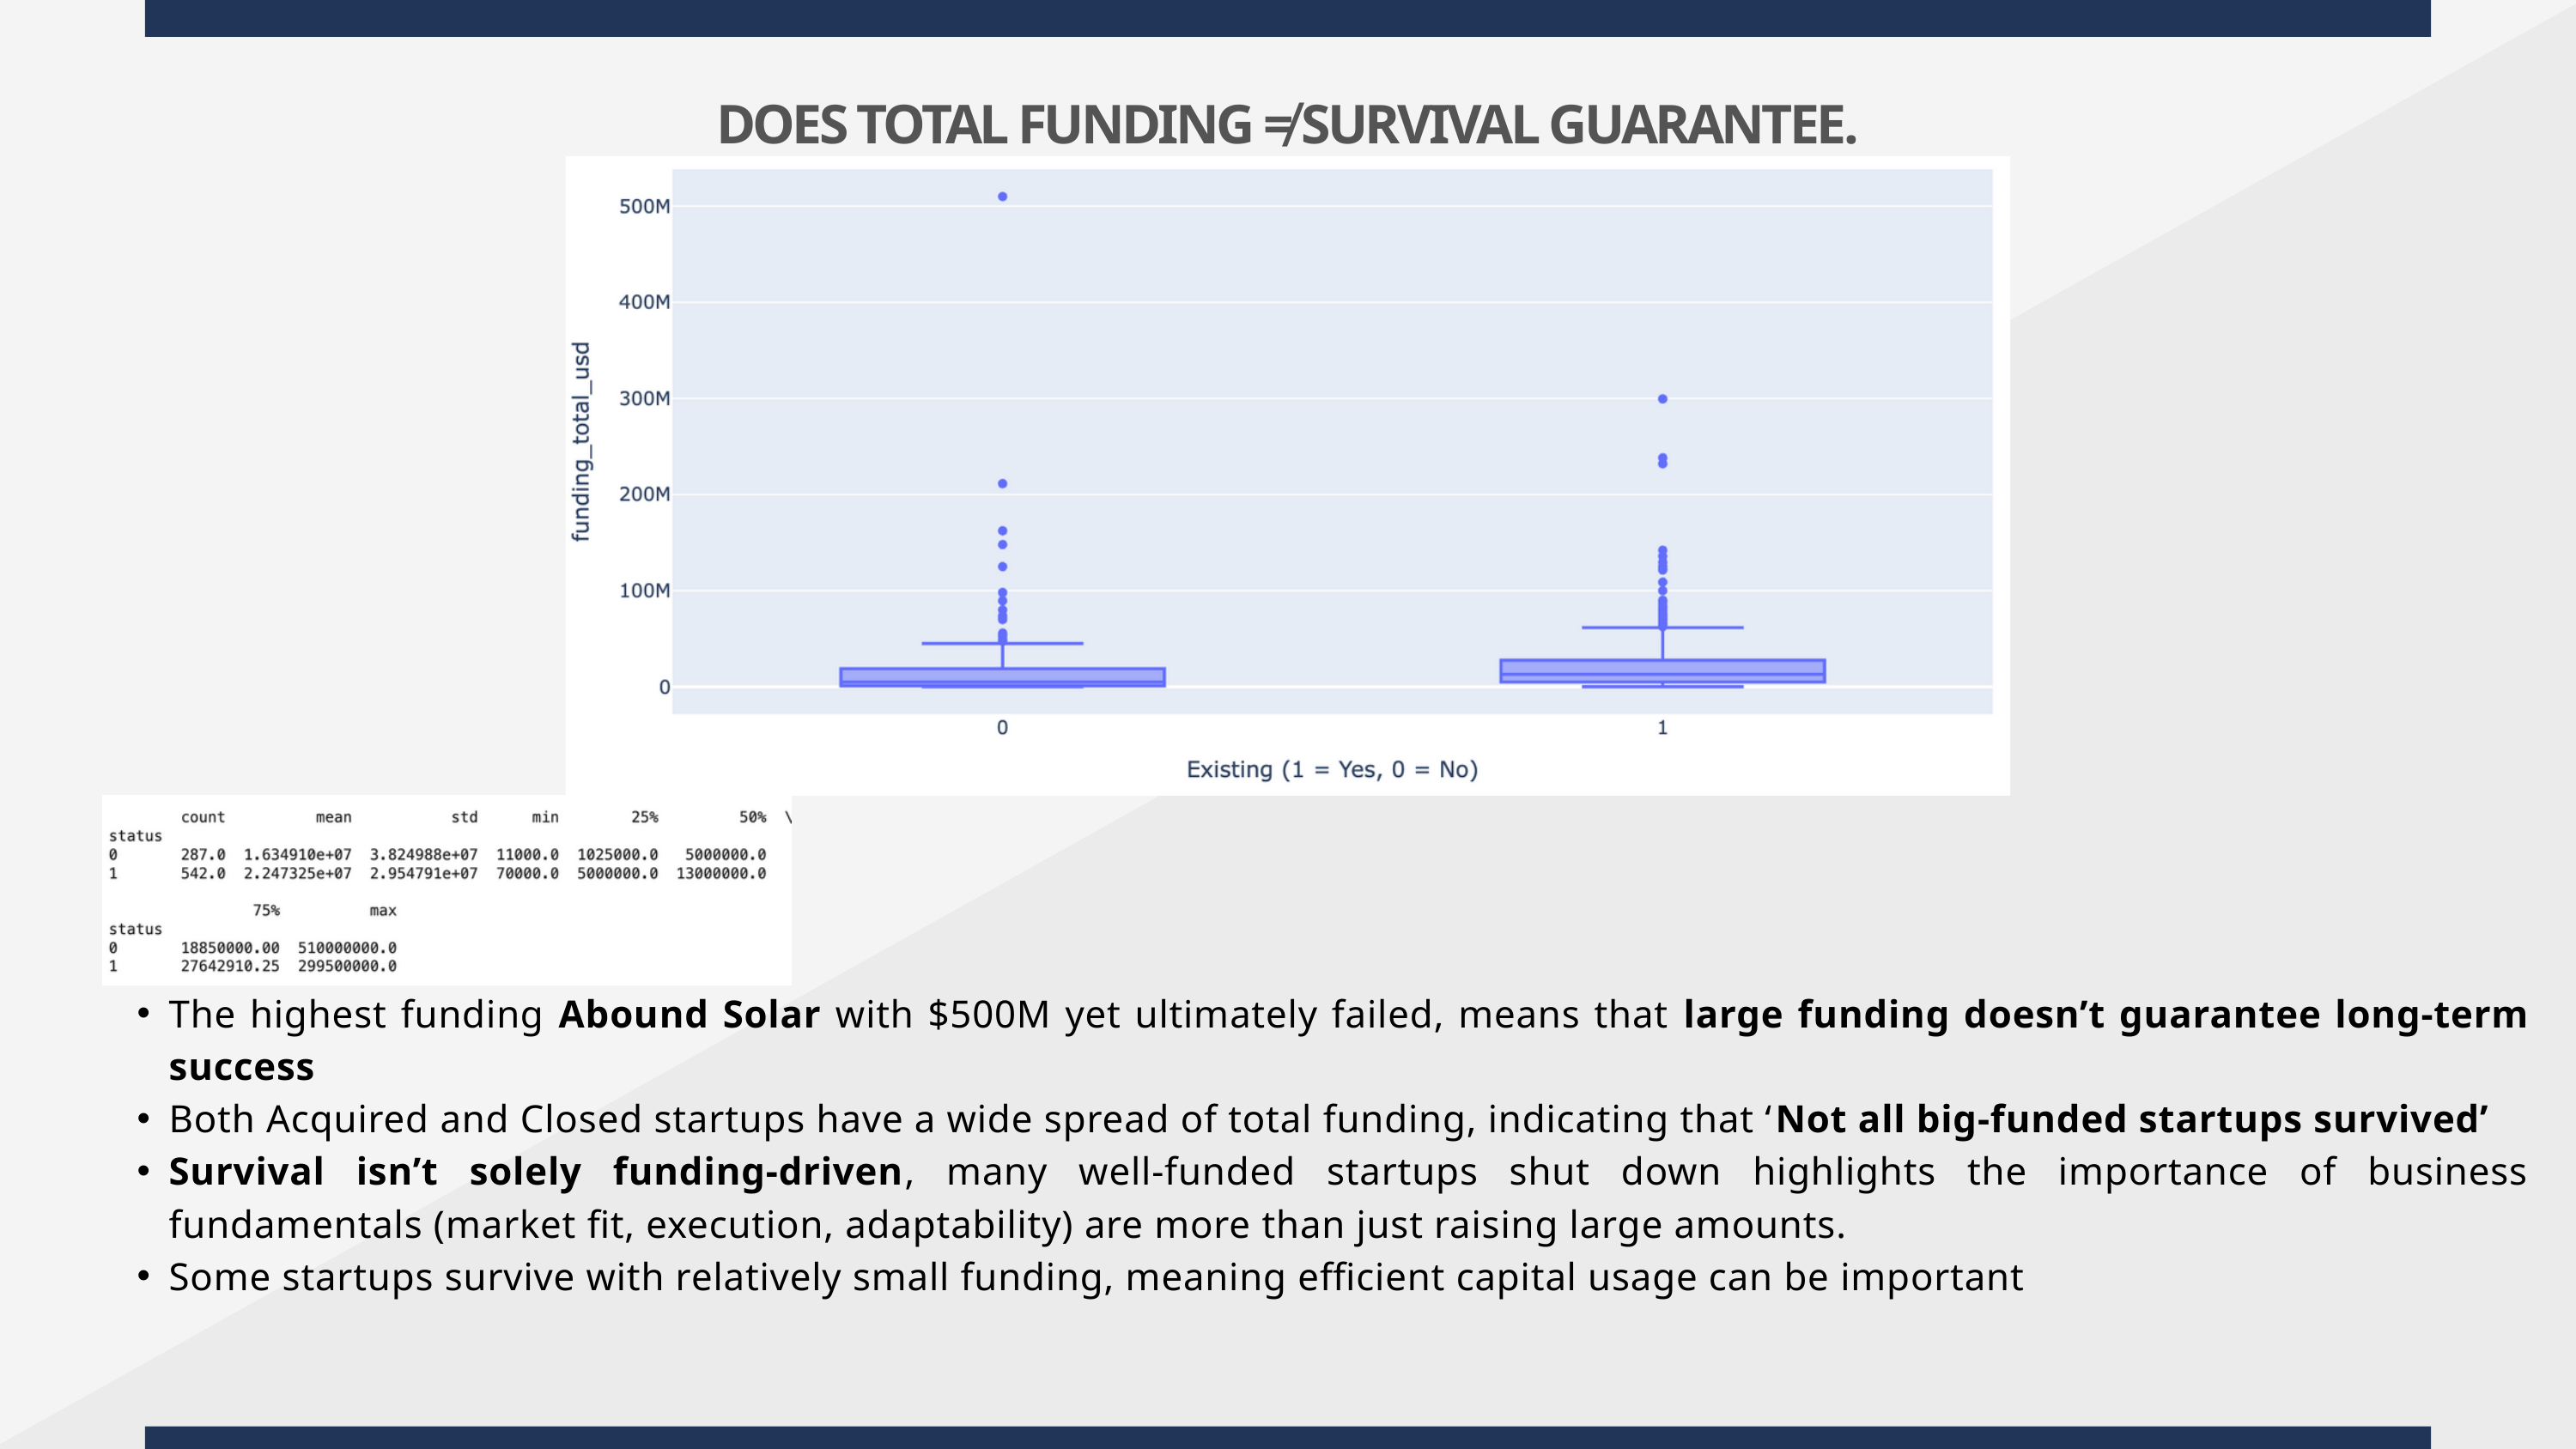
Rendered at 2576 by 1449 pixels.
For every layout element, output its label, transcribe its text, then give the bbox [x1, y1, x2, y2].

text_box [0, 3, 2576, 1449]
text_box [144, 1426, 2432, 1449]
text_box DOES TOTAL FUNDING ≠ SURVIVAL GUARANTEE. [345, 101, 2231, 155]
text_box [565, 156, 2011, 796]
text_box The highest funding Abound Solar with $500M yet ultimately failed, means that large funding doesn’t guarantee long-term success Both Acquired and Closed startups have a wide spread of total funding, indicating that ‘Not all big-funded startups survived’ Survival isn’t solely funding-driven, many well-funded startups shut down highlights the importance of business fundamentals (market fit, execution, adaptability) are more than just raising large amounts. Some startups survive with relatively small funding, meaning efficient capital usage can be important [105, 982, 2530, 1346]
text_box [102, 795, 792, 985]
text_box [144, 0, 2432, 37]
